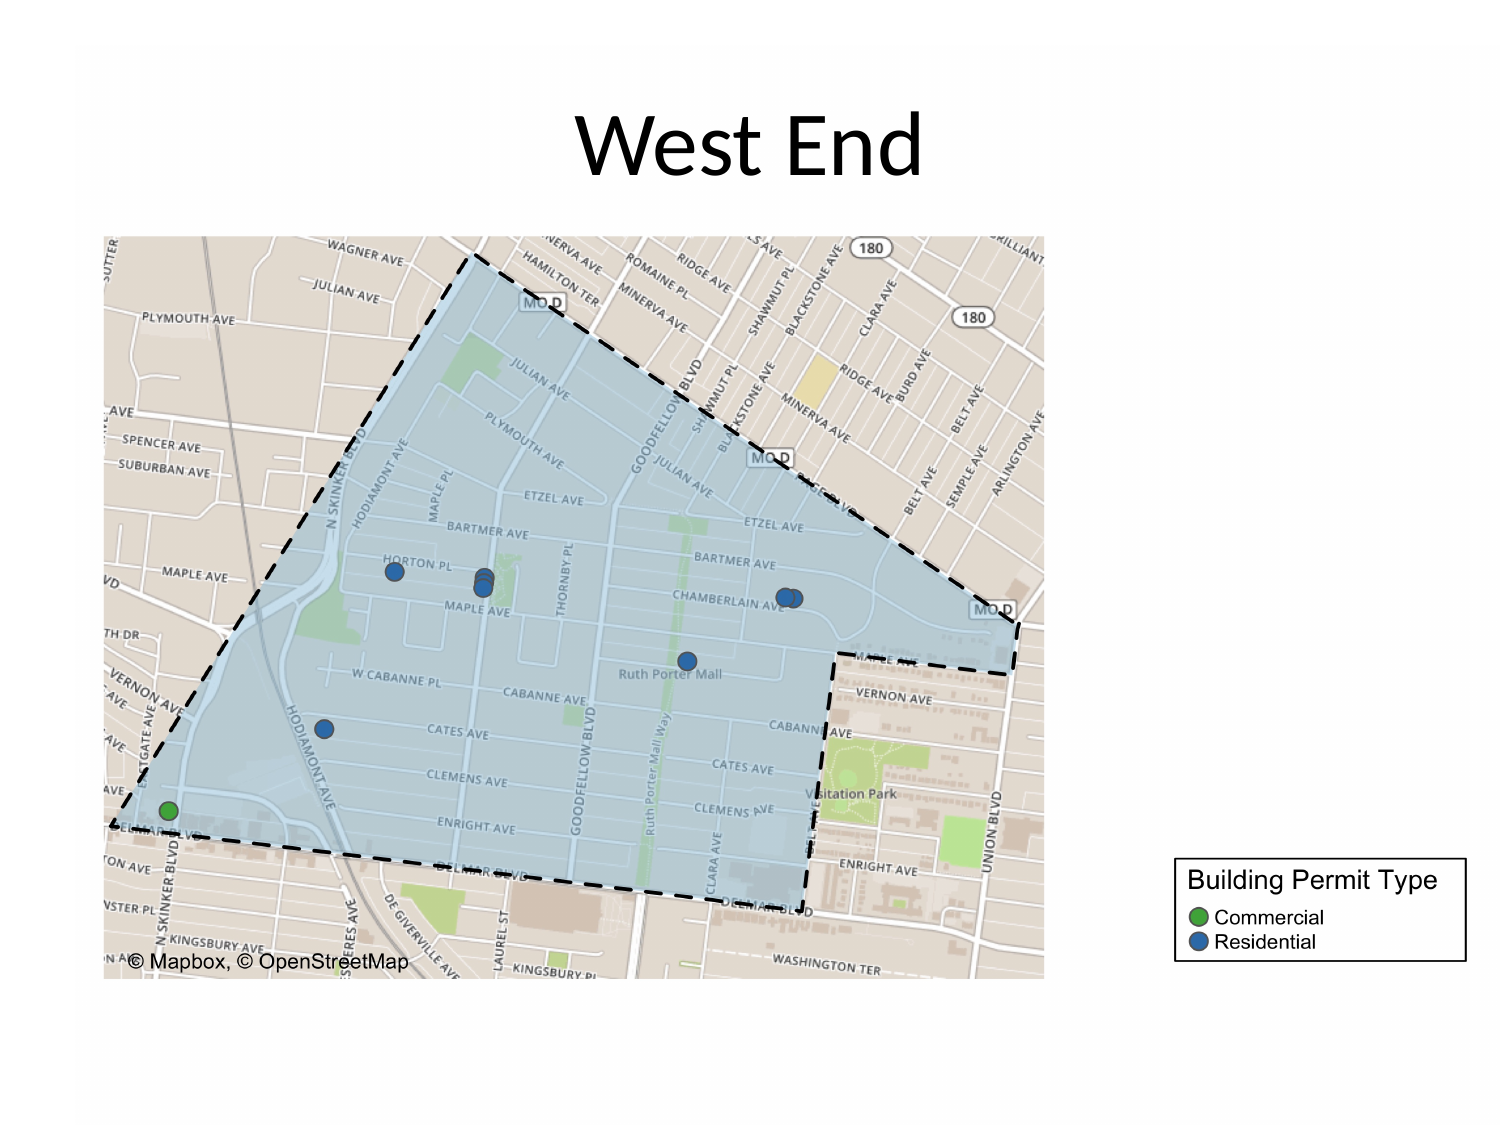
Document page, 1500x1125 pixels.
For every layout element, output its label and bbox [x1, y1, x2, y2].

title [74, 44, 1500, 1125]
